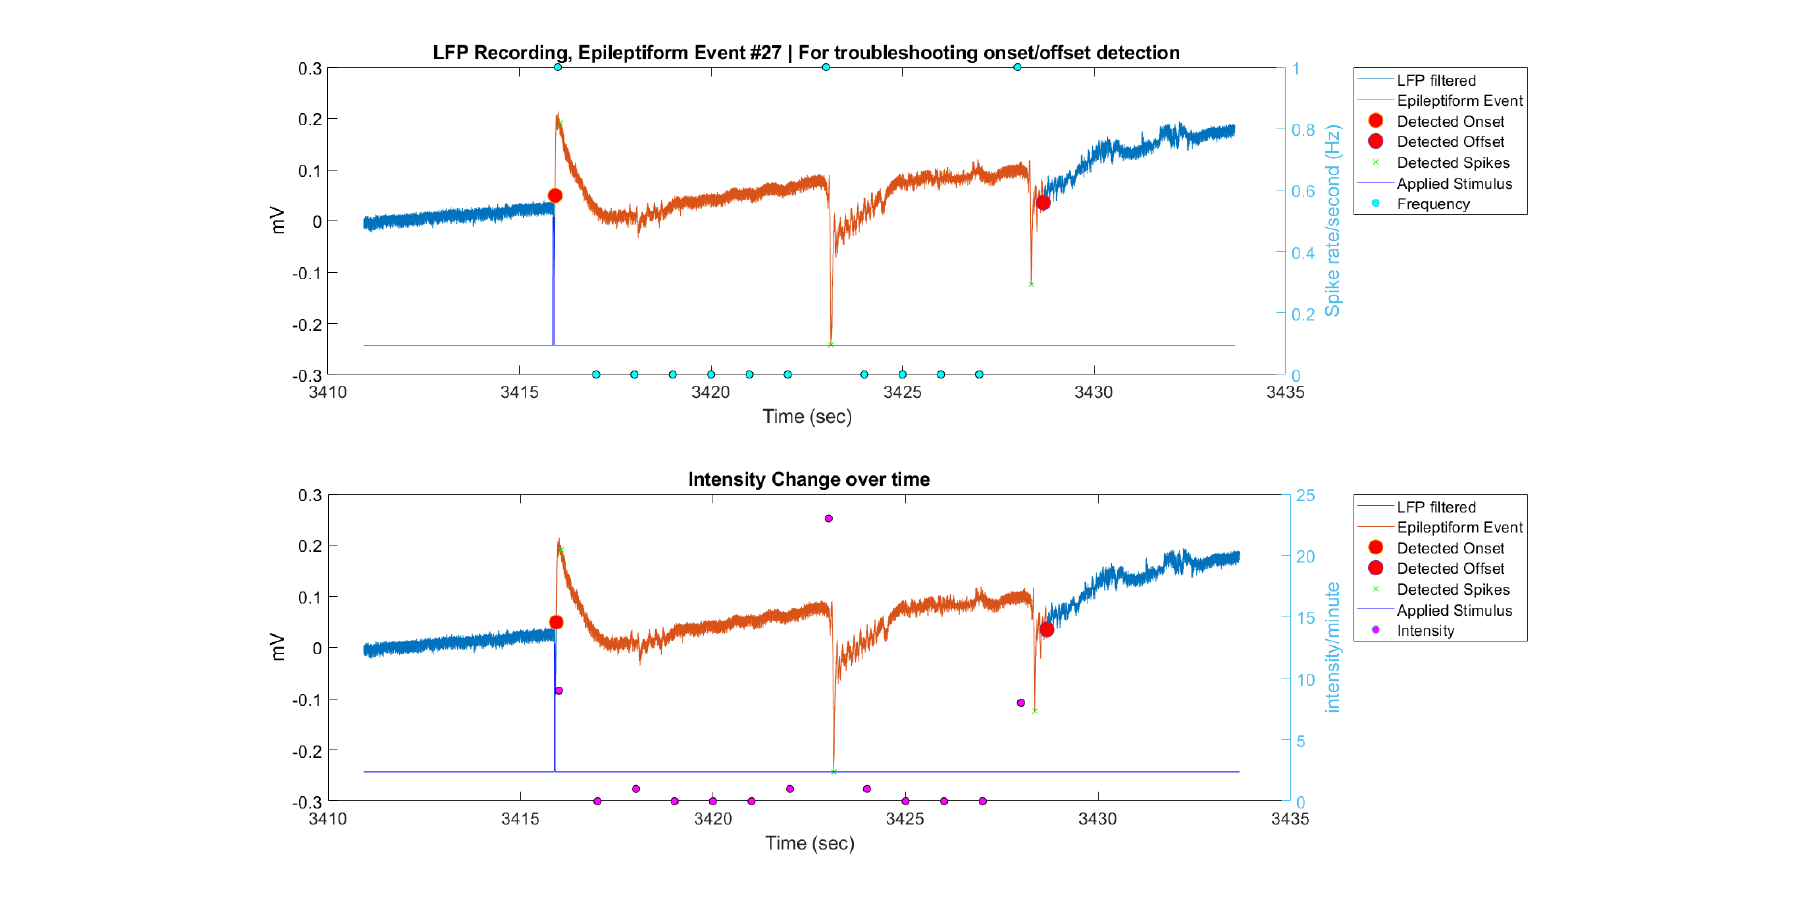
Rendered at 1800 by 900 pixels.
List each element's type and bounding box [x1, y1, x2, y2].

picture [126, 0, 1674, 900]
